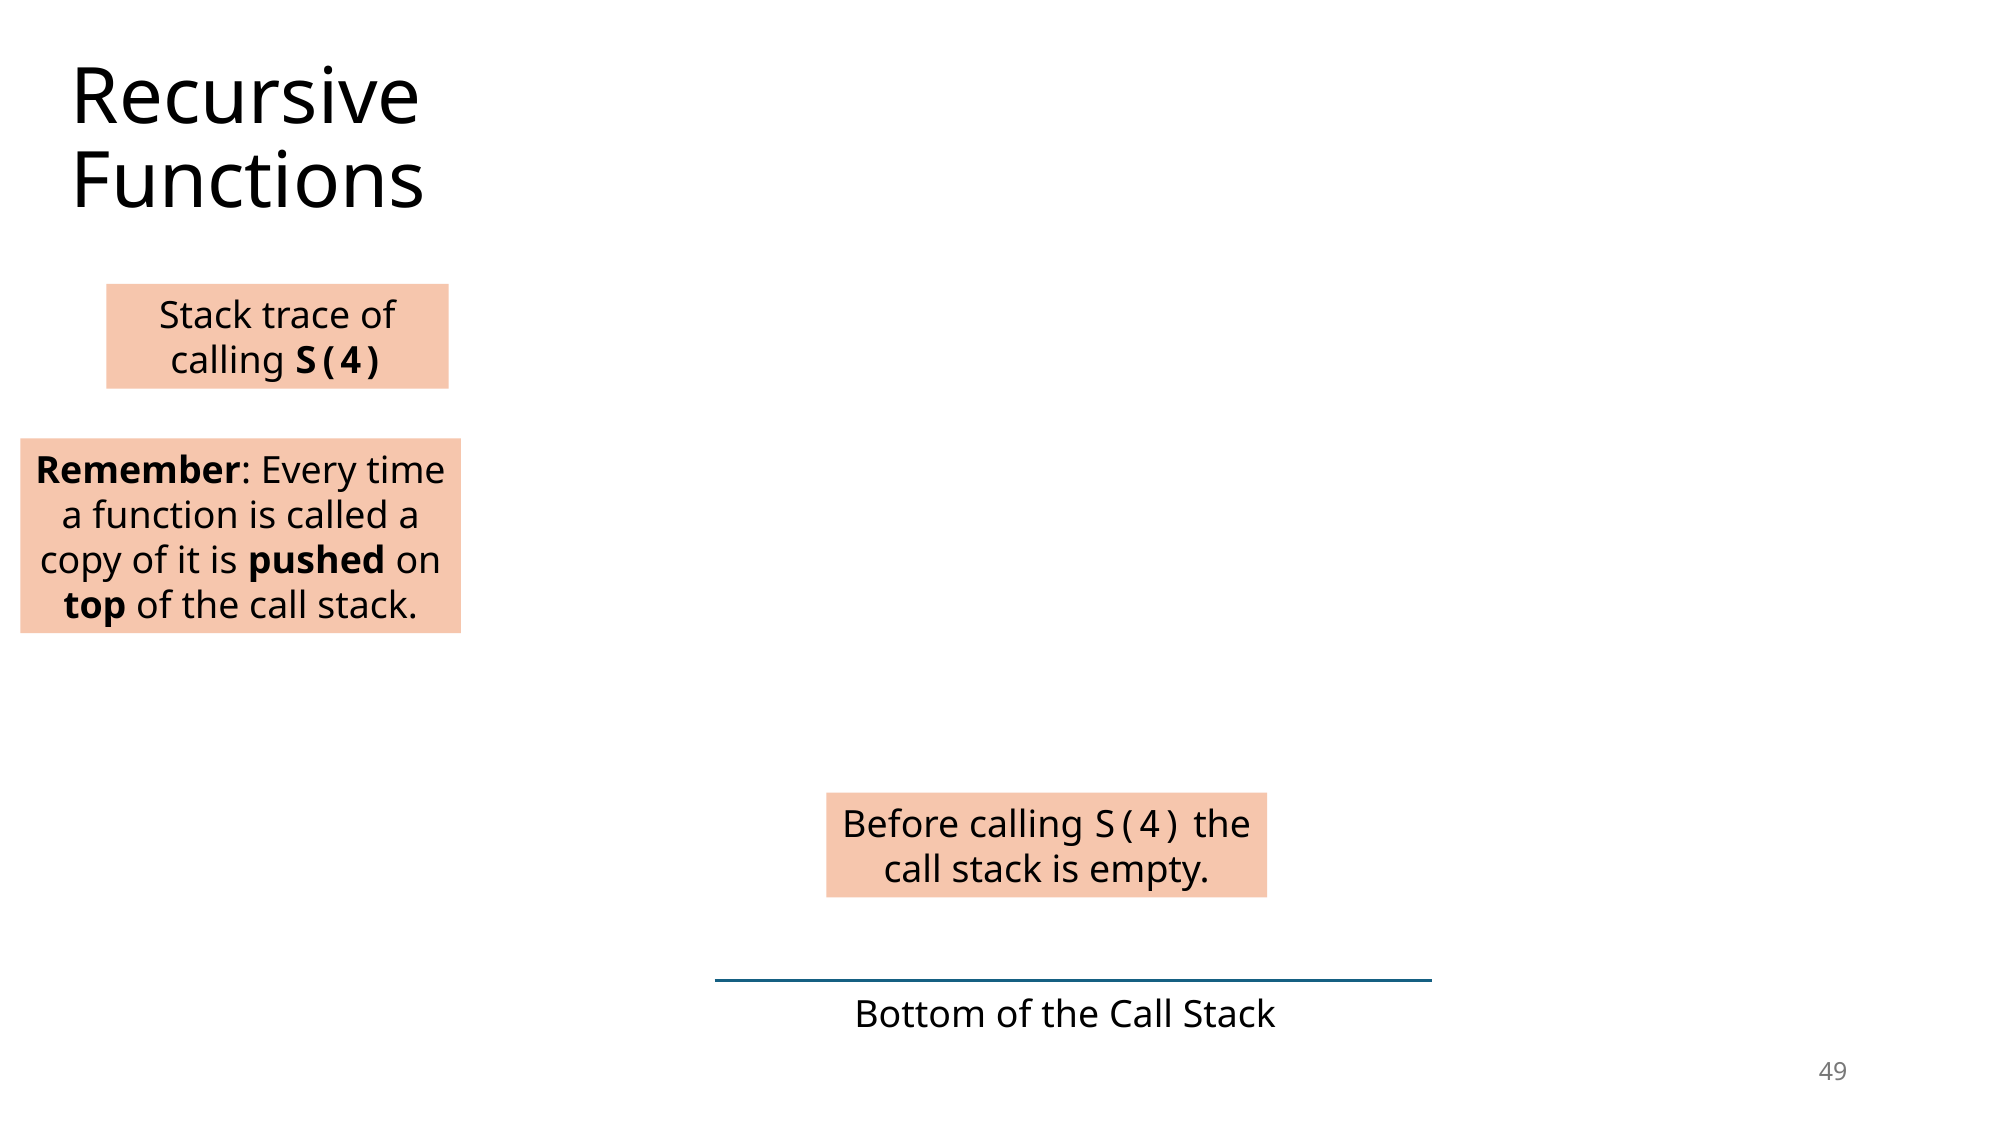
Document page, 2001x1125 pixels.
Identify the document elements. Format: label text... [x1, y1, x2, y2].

text_box Bottom of the Call Stack [839, 982, 1292, 1042]
title Recursive Functions [55, 31, 462, 249]
slide_number 49 [1412, 1042, 1863, 1103]
text_box Remember: Every time a function is called a copy of it is pushed on top of the call stack. [20, 438, 461, 634]
text_box Stack trace of calling S(4) [106, 283, 449, 389]
text_box Before calling S(4) the call stack is empty. [826, 792, 1268, 898]
